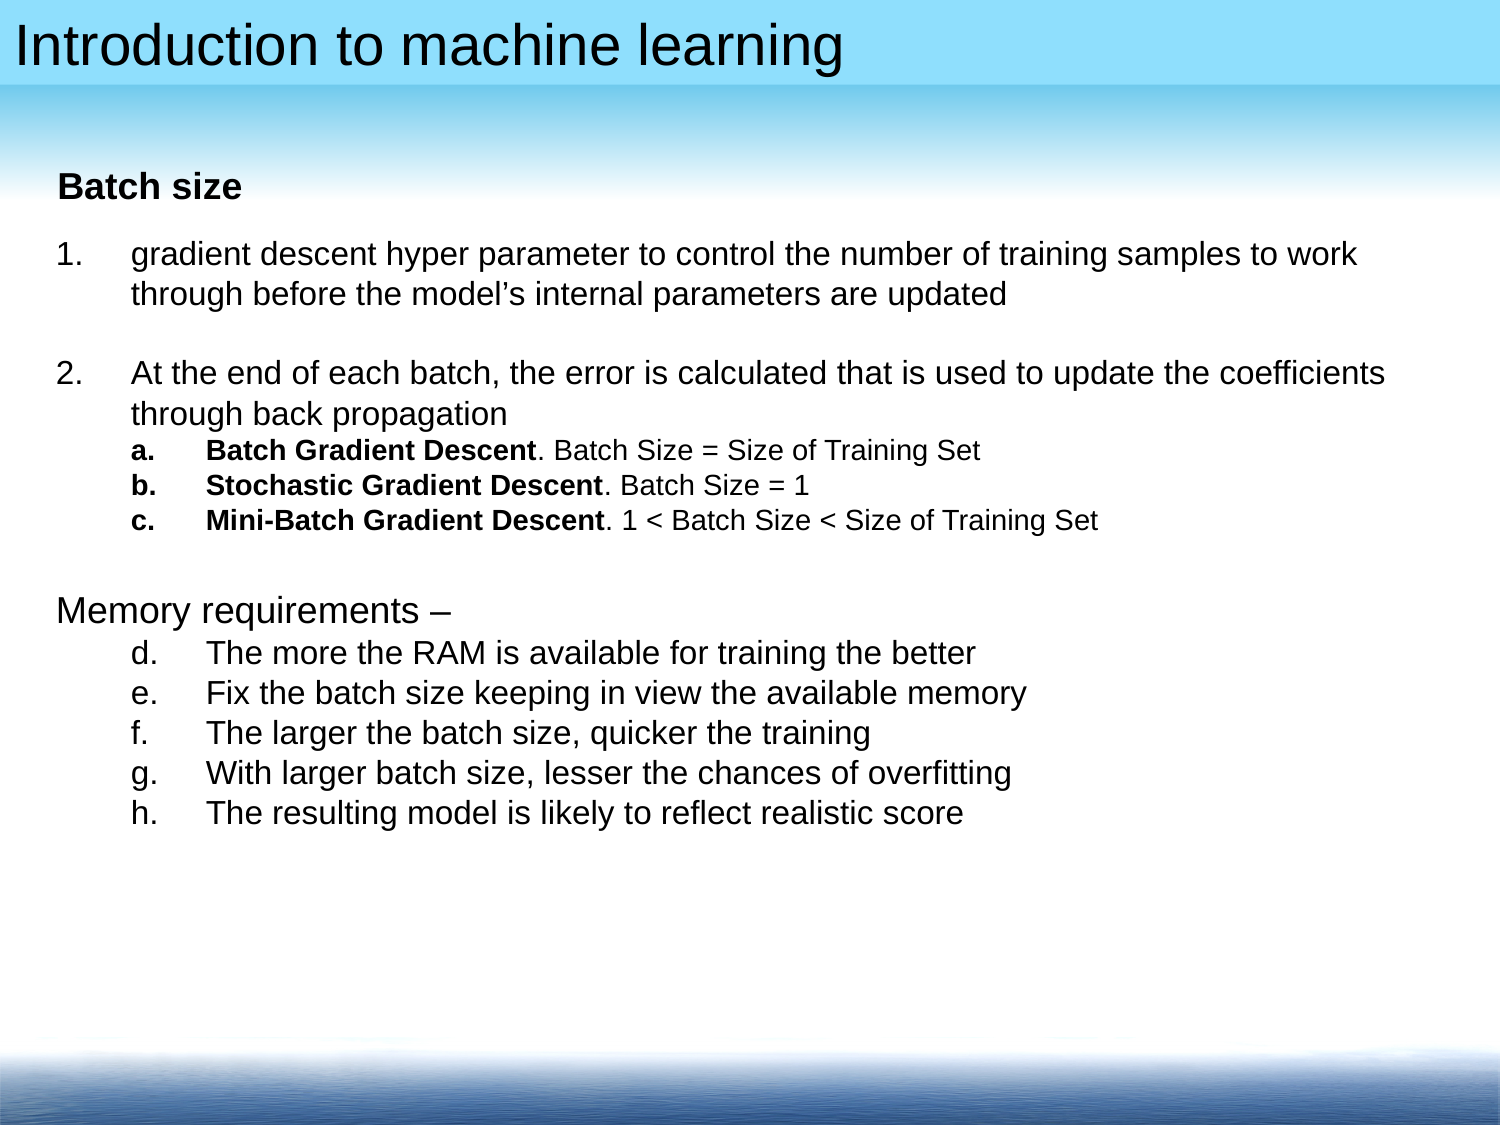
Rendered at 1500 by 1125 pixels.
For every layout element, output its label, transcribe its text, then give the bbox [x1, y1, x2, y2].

picture [0, 1037, 1500, 1125]
text_box gradient descent hyper parameter to control the number of training samples to work through before the model’s internal parameters are updated At the end of each batch, the error is calculated that is used to update the coefficients through back propagation Batch Gradient Descent. Batch Size = Size of Training Set Stochastic Gradient Descent. Batch Size = 1 Mini-Batch Gradient Descent. 1 < Batch Size < Size of Training Set Memory requirements – The more the RAM is available for training the better Fix the batch size keeping in view the available memory The larger the batch size, quicker the training With larger batch size, lesser the chances of overfitting The resulting model is likely to reflect realistic score [40, 216, 1429, 1025]
text_box Batch size [42, 154, 1418, 215]
